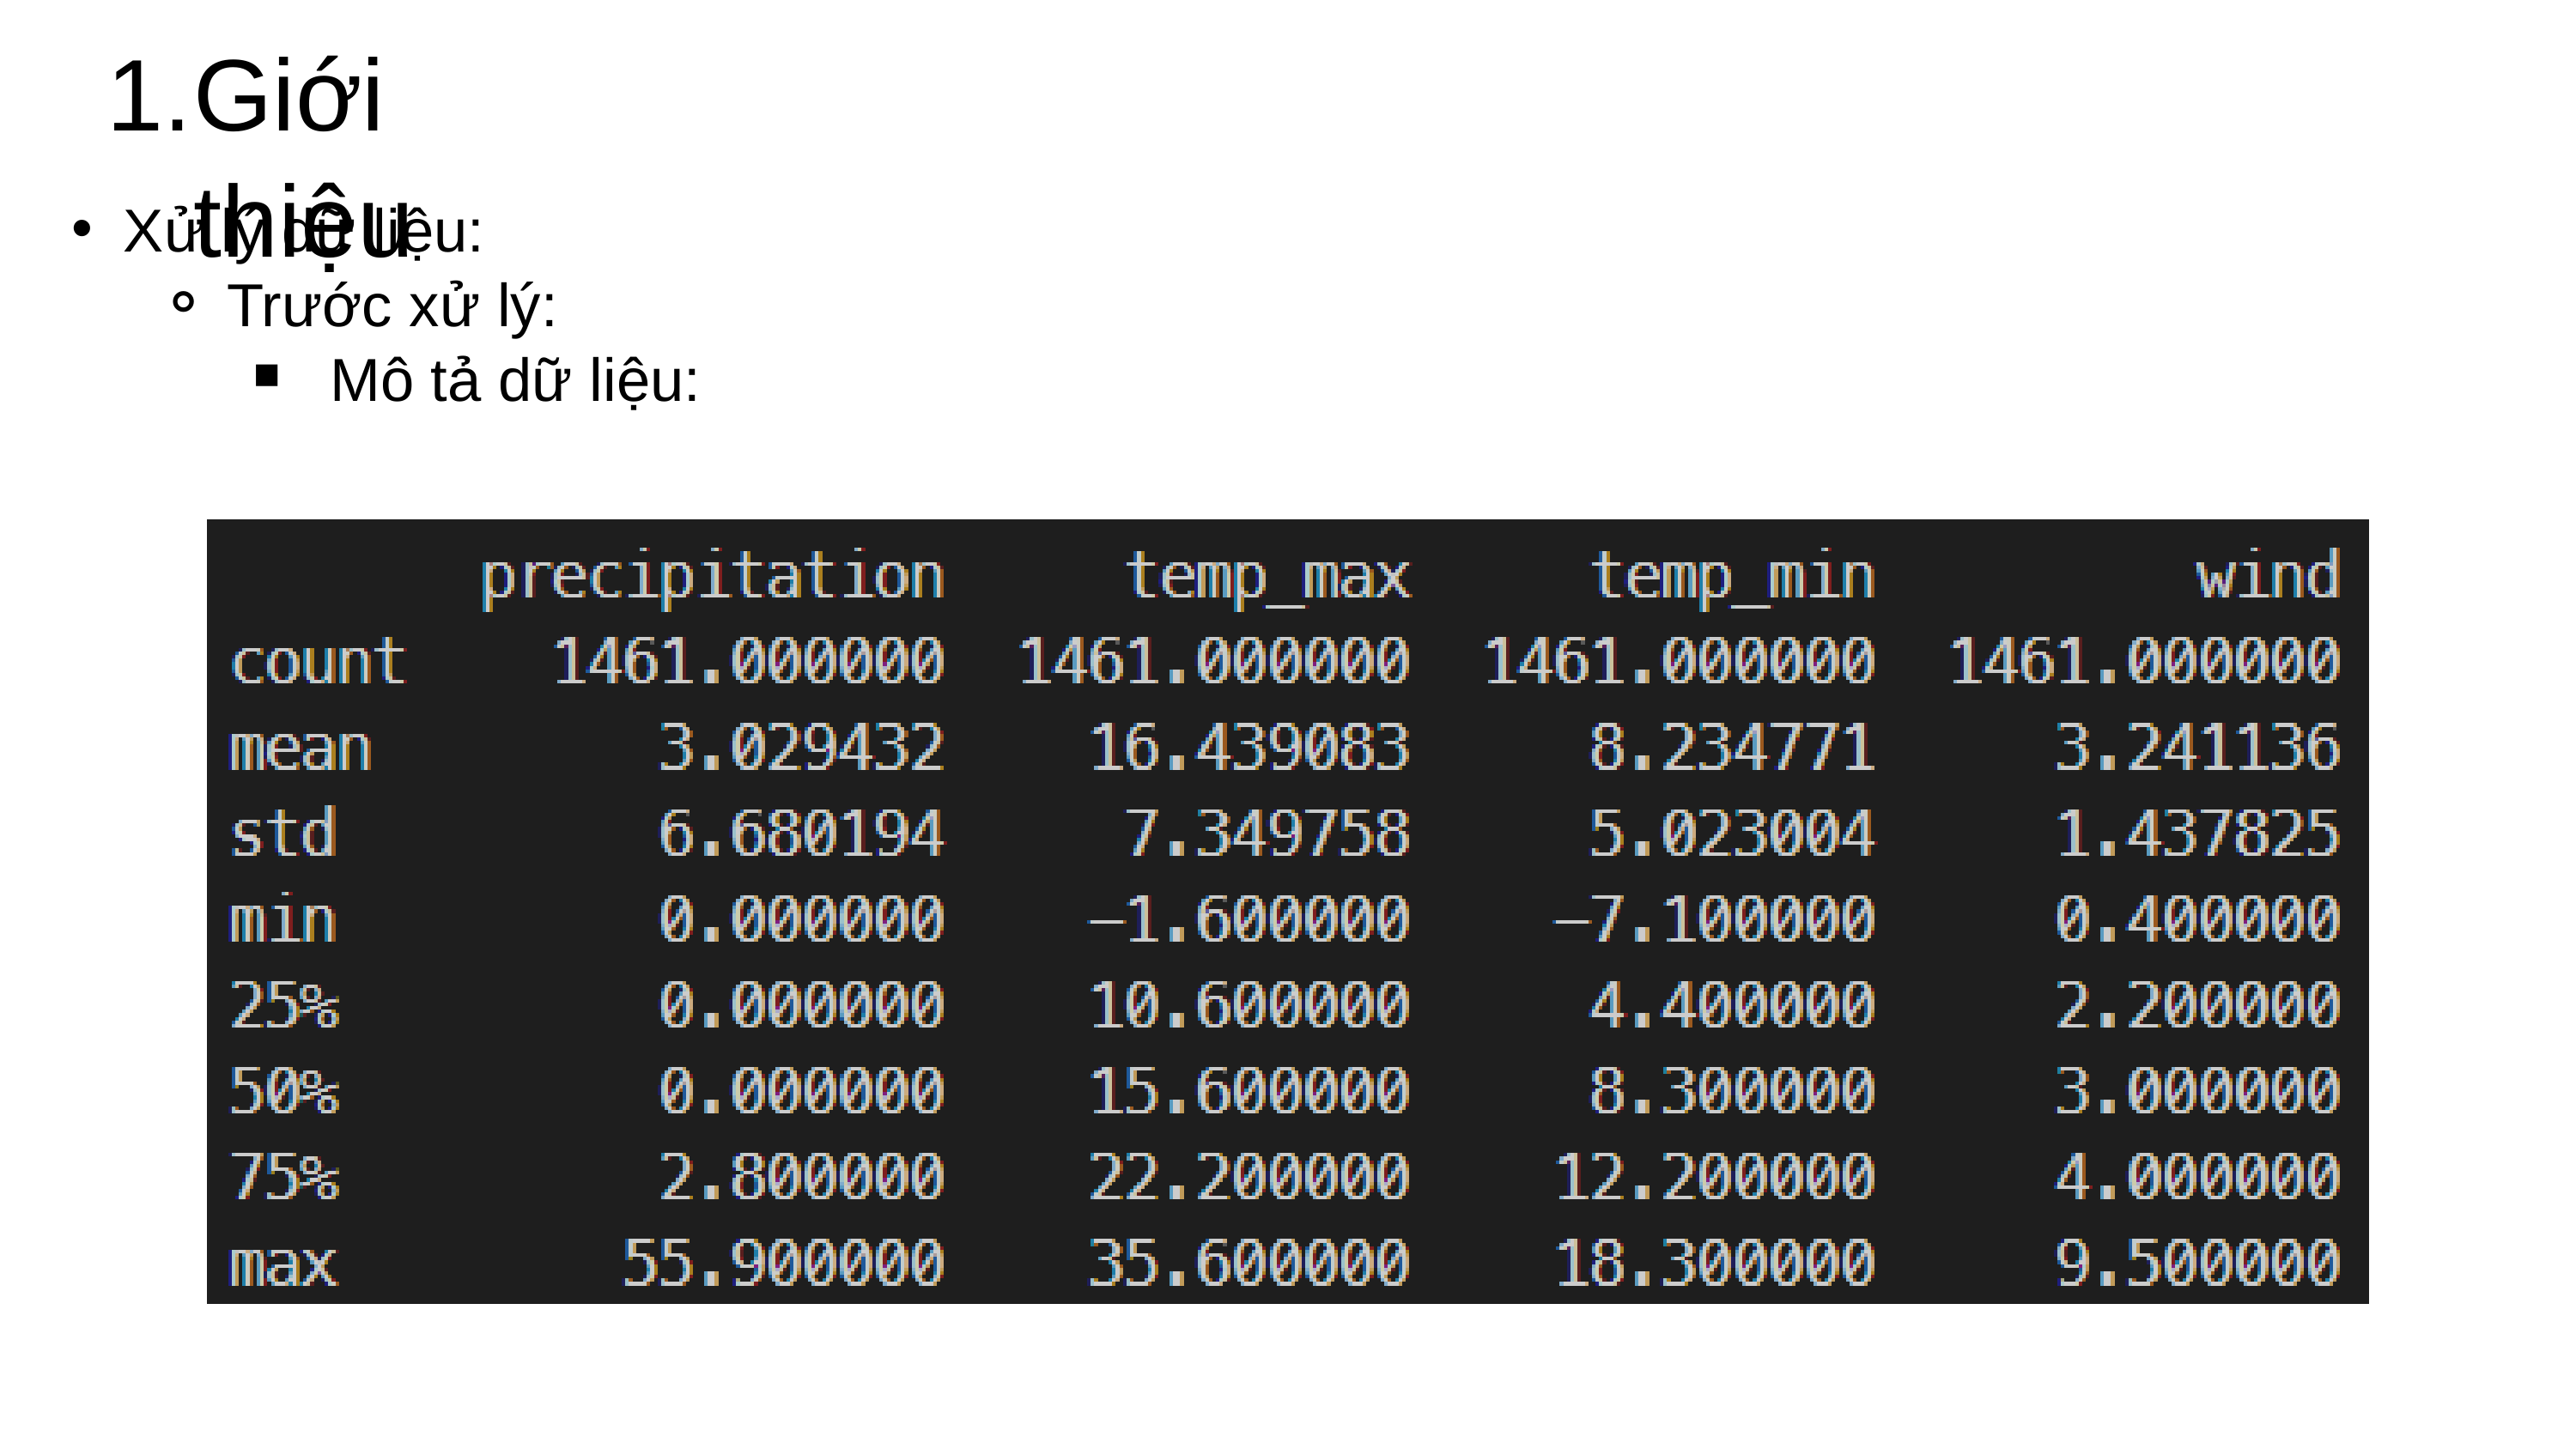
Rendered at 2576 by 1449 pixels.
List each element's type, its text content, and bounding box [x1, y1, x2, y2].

text_box Xử lý dữ liệu: Trước xử lý: Mô tả dữ liệu: [20, 189, 2307, 415]
text_box [207, 519, 2369, 1304]
text_box Giới thiệu [20, 25, 635, 277]
